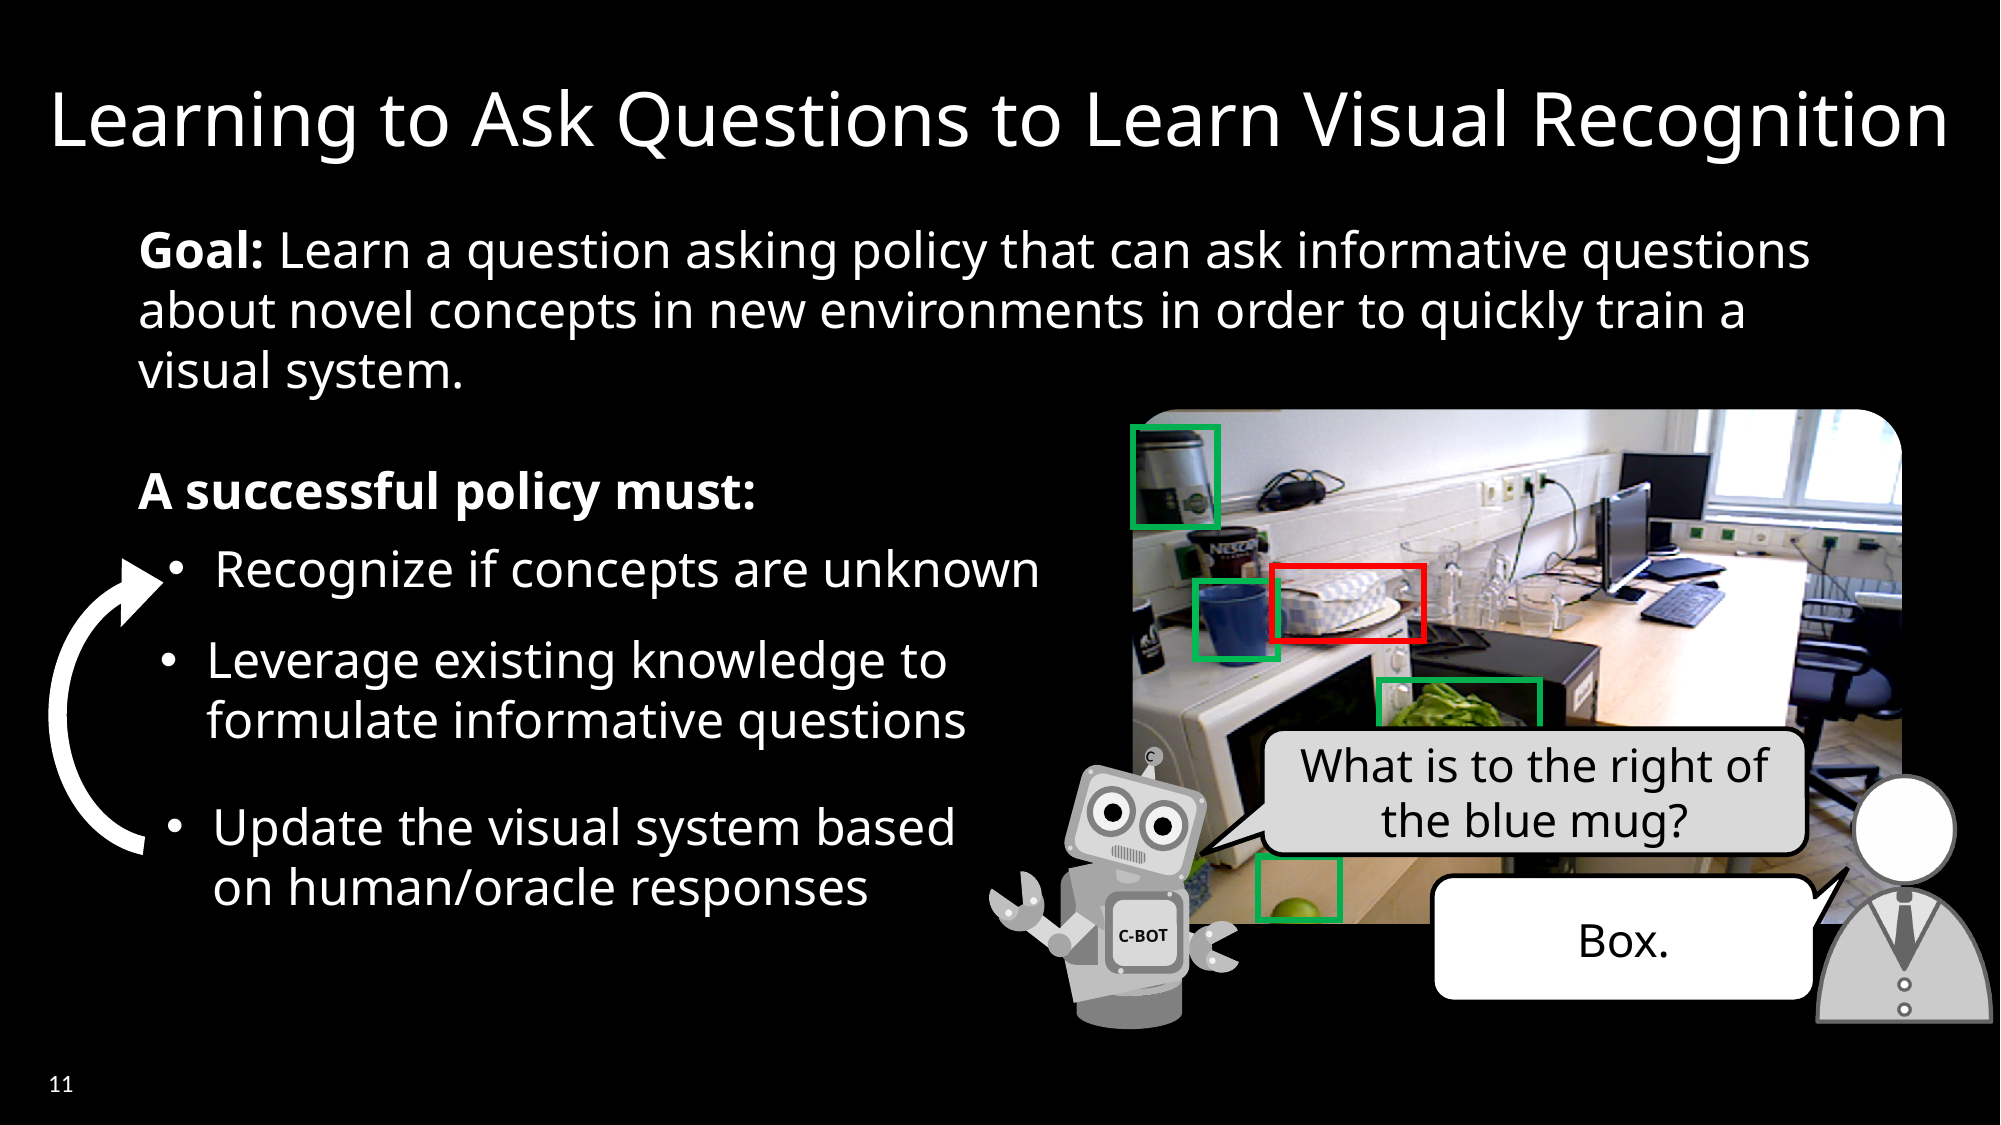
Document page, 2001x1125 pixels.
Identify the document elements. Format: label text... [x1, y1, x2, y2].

text_box Recognize if concepts are unknown [152, 529, 990, 605]
text_box Learning to Ask Questions to Learn Visual Recognition [0, 13, 2000, 231]
text_box Leverage existing knowledge to formulate informative questions [145, 621, 983, 757]
text_box [47, 556, 166, 857]
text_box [990, 409, 2000, 1040]
text_box A successful policy must: [123, 452, 878, 528]
text_box Goal: Learn a question asking policy that can ask informative questions about novel concepts in new environments in order to quickly train a visual system. [123, 231, 1907, 406]
text_box Update the visual system based on human/oracle responses [151, 787, 985, 923]
slide_number 11 [33, 1052, 484, 1113]
